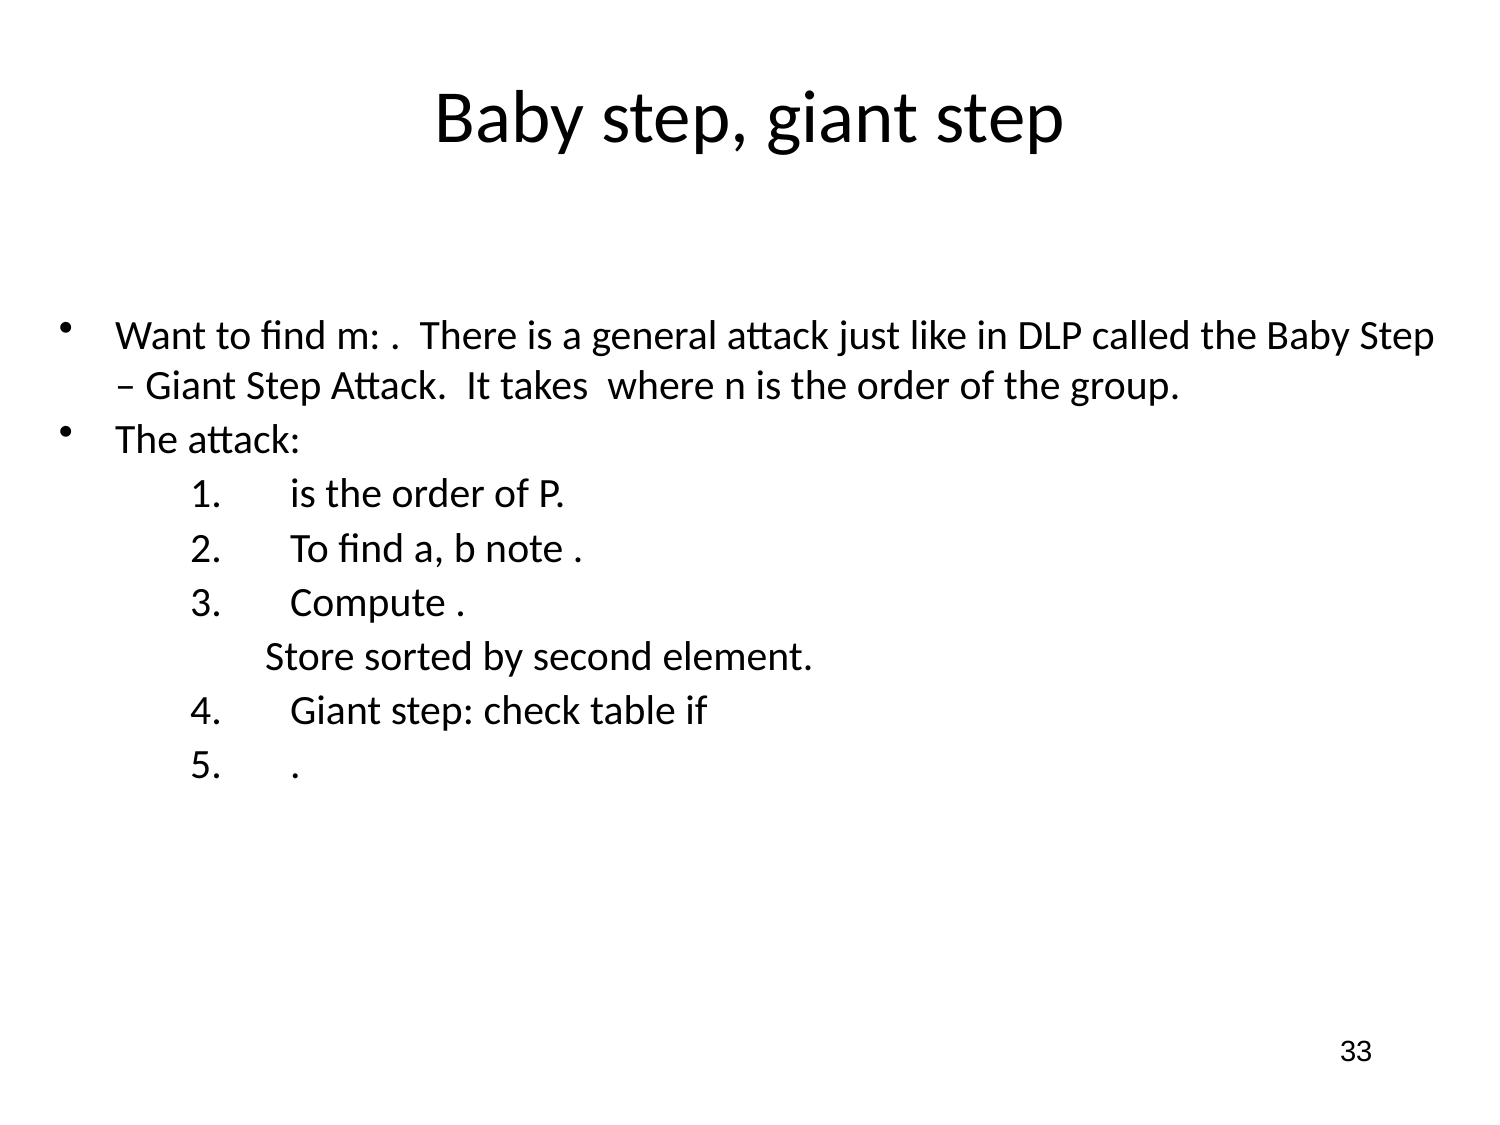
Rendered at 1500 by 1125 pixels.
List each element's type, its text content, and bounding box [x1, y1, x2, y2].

title Baby step, giant step [112, 62, 1388, 163]
slide_number 33 [1074, 1024, 1388, 1101]
